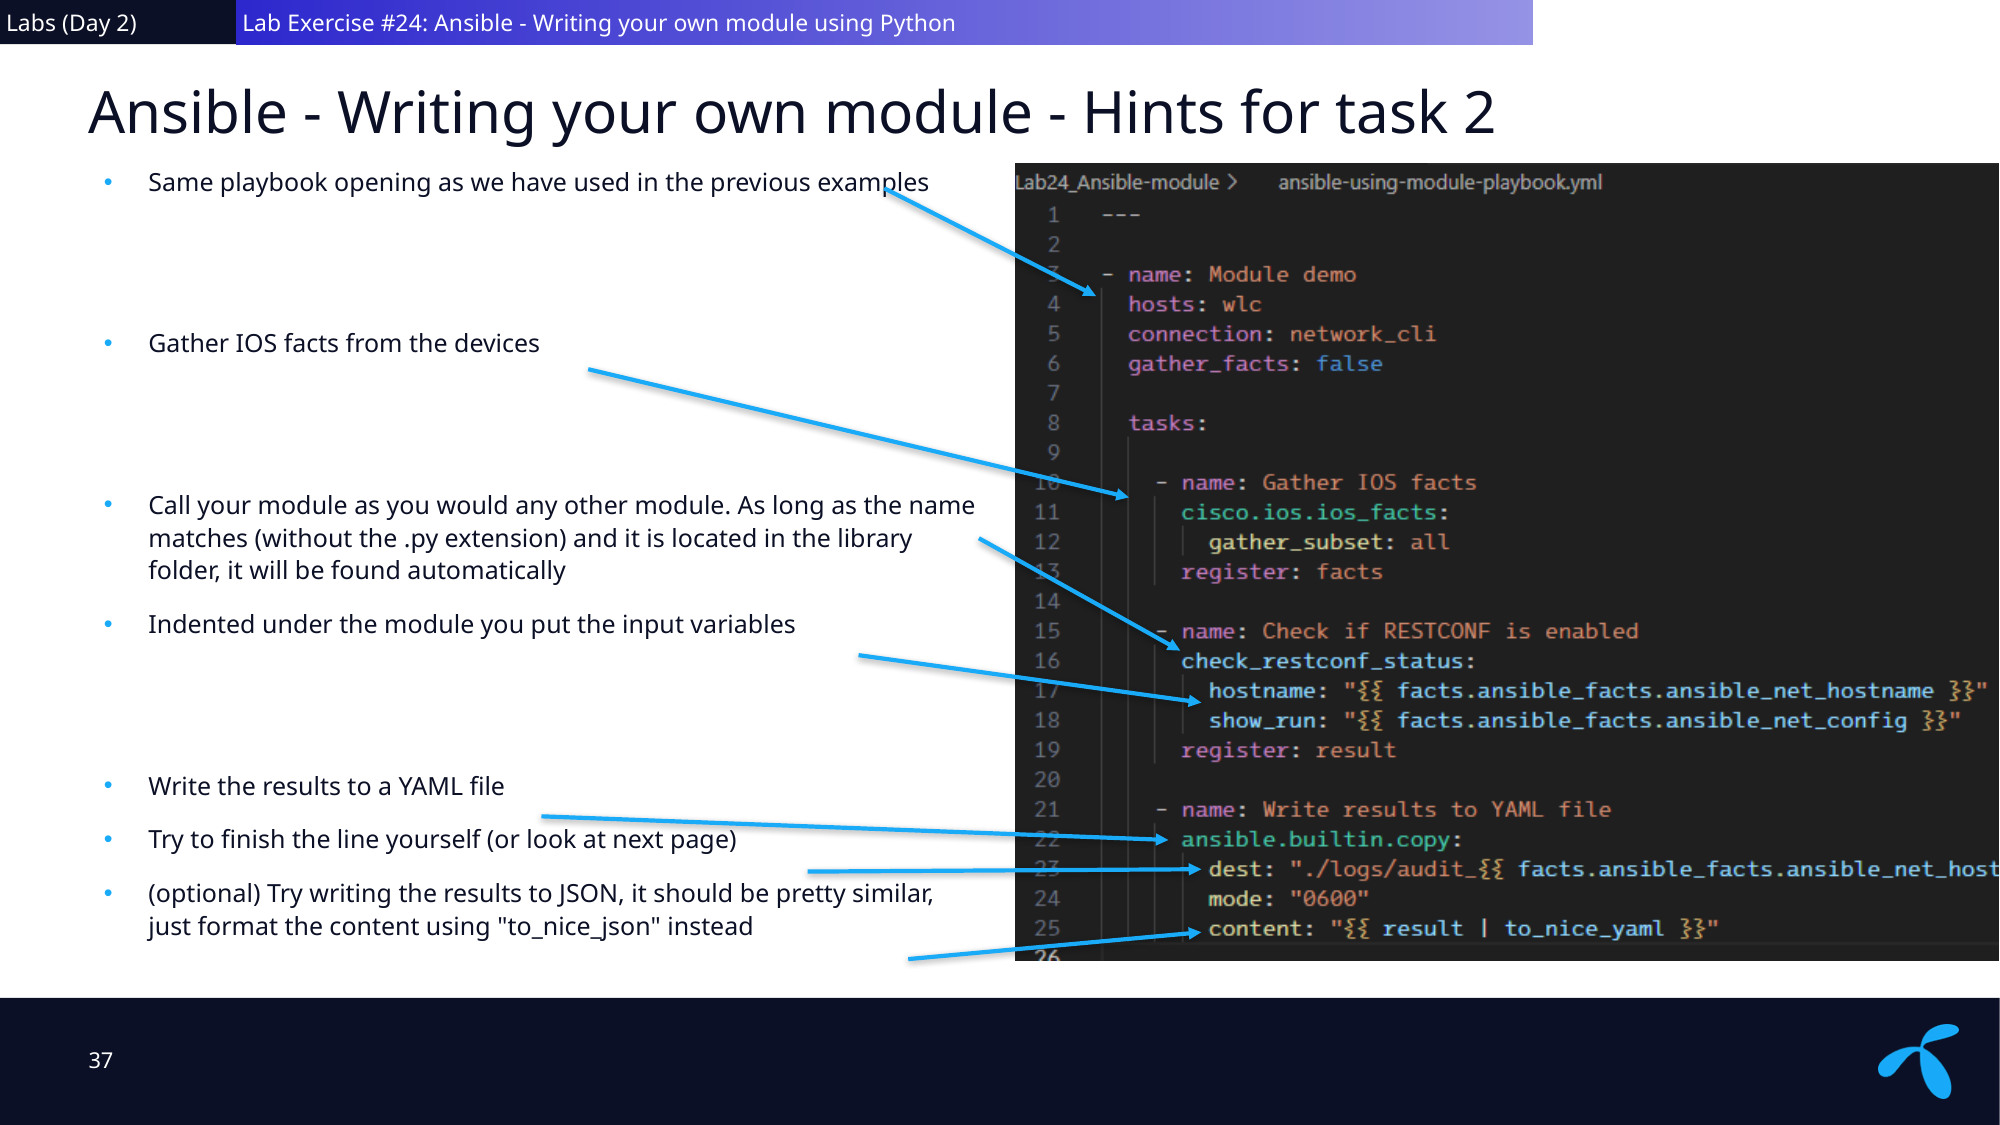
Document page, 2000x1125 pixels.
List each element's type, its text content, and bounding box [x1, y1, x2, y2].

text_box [807, 868, 1202, 872]
footer Labs (Day 2) [0, 0, 236, 45]
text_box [907, 931, 1202, 960]
text_box Lab Exercise #24: Ansible - Writing your own module using Python [236, 0, 1533, 45]
text_box Same playbook opening as we have used in the previous examples Gather IOS facts from the devices Call your module as you would any other module. As long as the name matches (without the .py extension) and it is located in the library folder, it will be found automatically Indented under the module you put the input variables Write the results to a YAML file Try to finish the line yourself (or look at next page) (optional) Try writing the results to JSON, it should be pretty similar, just format the content using "to_nice_json" instead [104, 134, 979, 1025]
picture [1878, 1024, 1959, 1099]
title Ansible - Writing your own module - Hints for task 2 [88, 70, 1911, 160]
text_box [883, 188, 1097, 297]
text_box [858, 654, 1202, 703]
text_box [978, 537, 1181, 651]
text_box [541, 816, 1169, 841]
picture [1014, 163, 2000, 962]
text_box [587, 368, 1130, 498]
slide_number 37 [88, 1024, 237, 1099]
